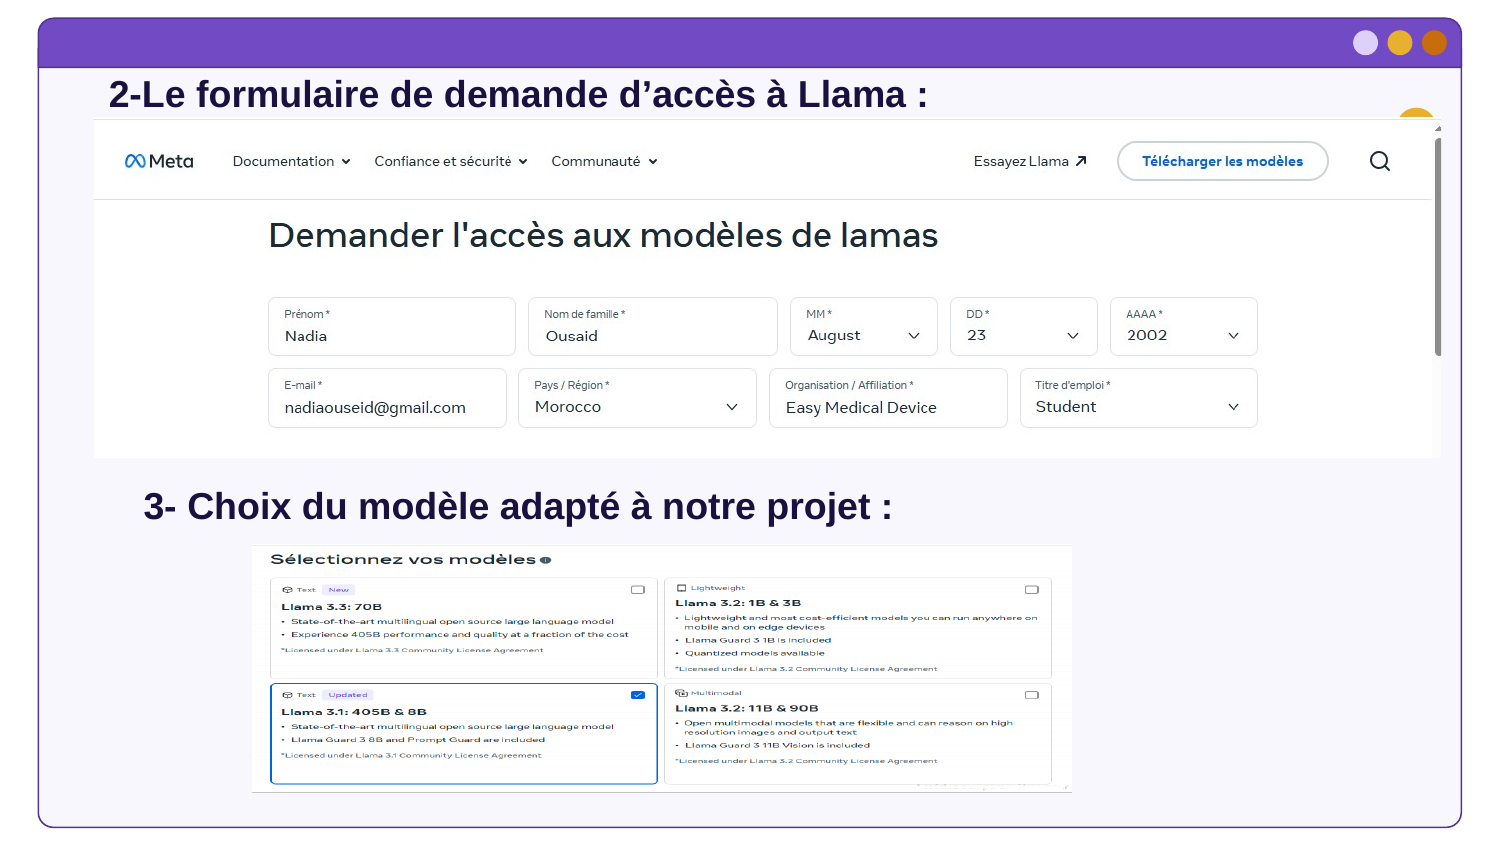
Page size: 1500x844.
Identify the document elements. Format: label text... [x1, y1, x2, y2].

picture [252, 543, 1072, 794]
subtitle 3- Choix du modèle adapté à notre projet : [128, 501, 1072, 588]
picture [93, 117, 1442, 459]
subtitle 2-Le formulaire de demande d’accès à Llama : [93, 88, 1043, 116]
